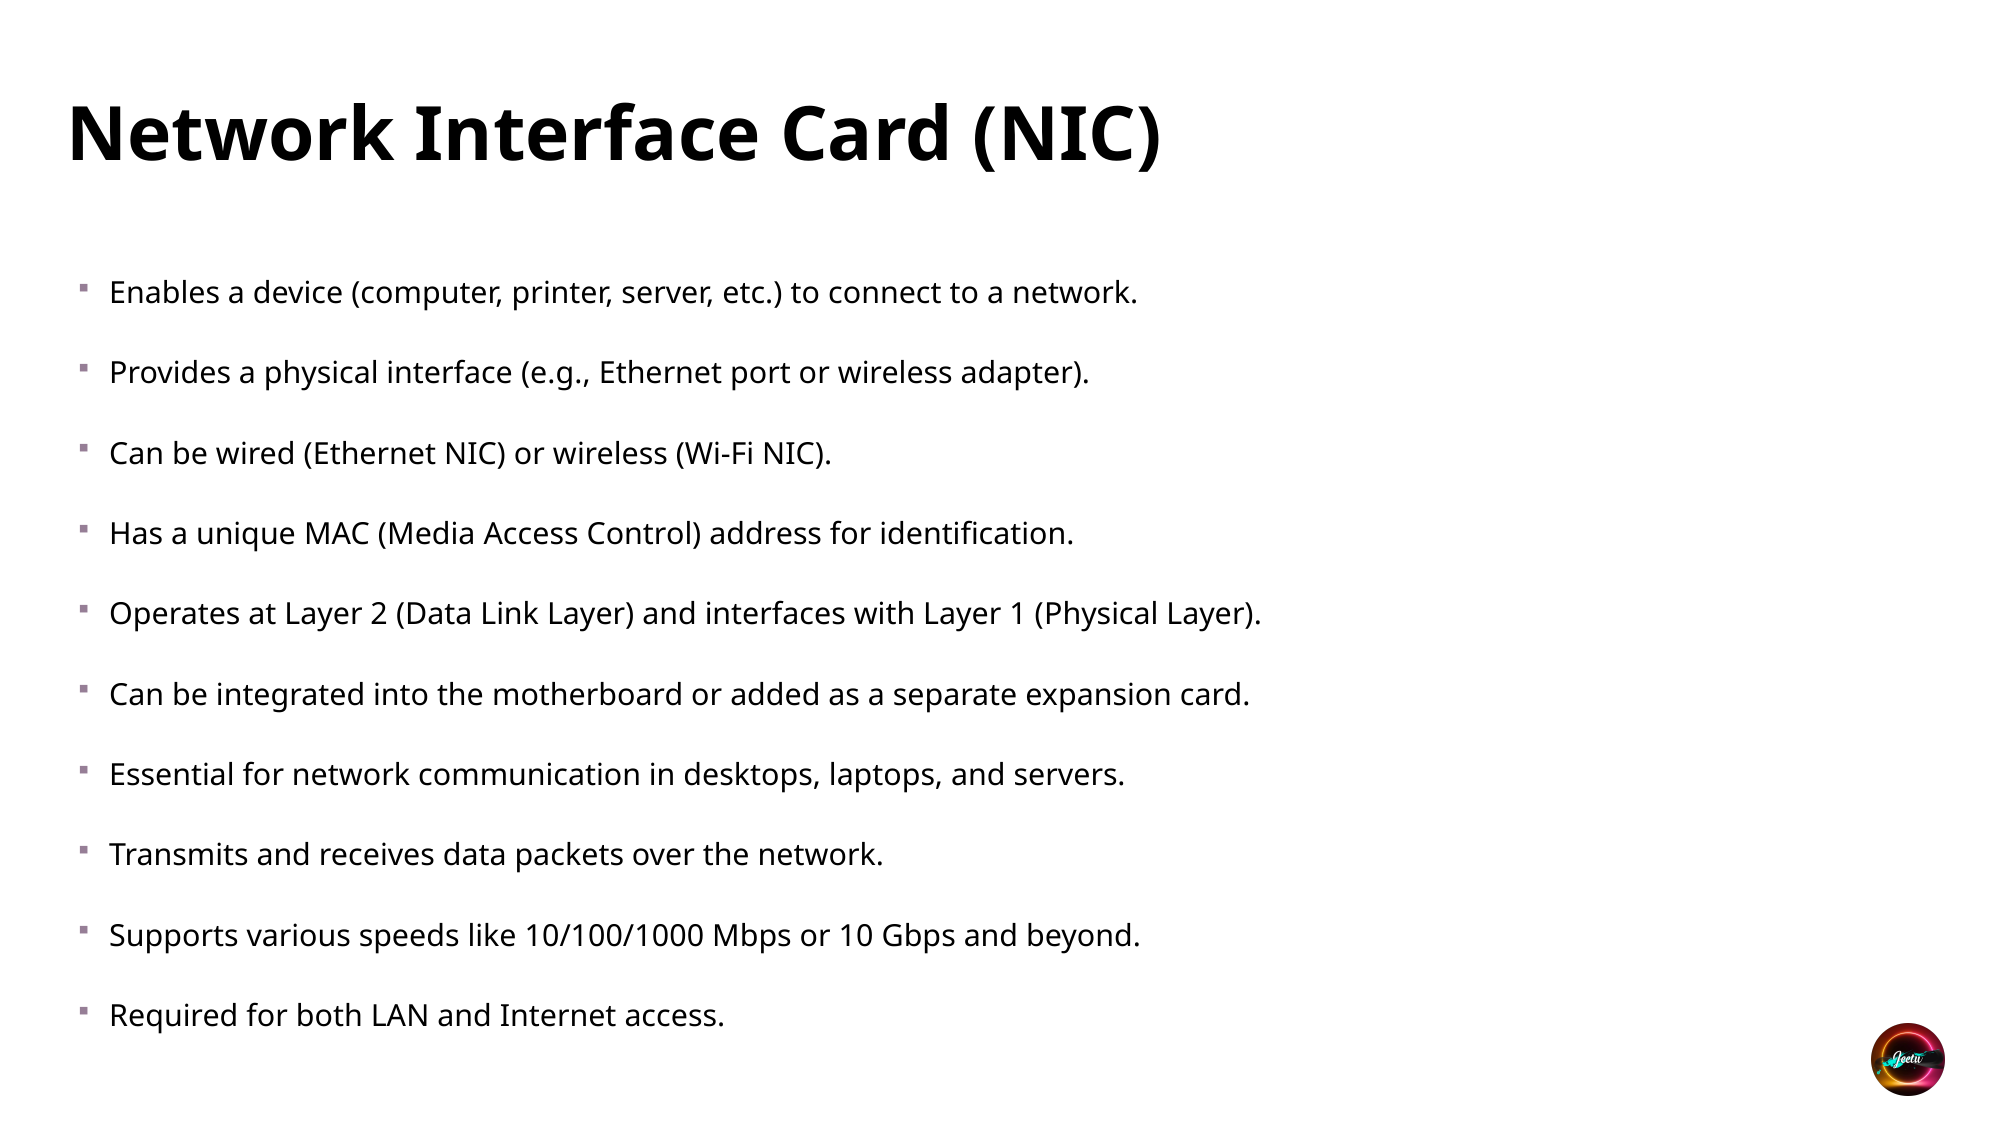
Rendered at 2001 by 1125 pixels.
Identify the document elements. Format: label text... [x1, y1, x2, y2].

list Enables a device (computer, printer, server, etc.) to connect to a network. Provides a physical interface (e.g., Ethernet port or wireless adapter). Can be wired (Ethernet NIC) or wireless (Wi-Fi NIC). Has a unique MAC (Media Access Control) address for identification. Operates at Layer 2 (Data Link Layer) and interfaces with Layer 1 (Physical Layer). Can be integrated into the motherboard or added as a separate expansion card. Essential for network communication in desktops, laptops, and servers. Transmits and receives data packets over the network. Supports various speeds like 10/100/1000 Mbps or 10 Gbps and beyond. Required for both LAN and Internet access. [62, 239, 1952, 1049]
picture [1871, 1049, 1945, 1096]
title Network Interface Card (NIC) [51, 50, 1952, 222]
